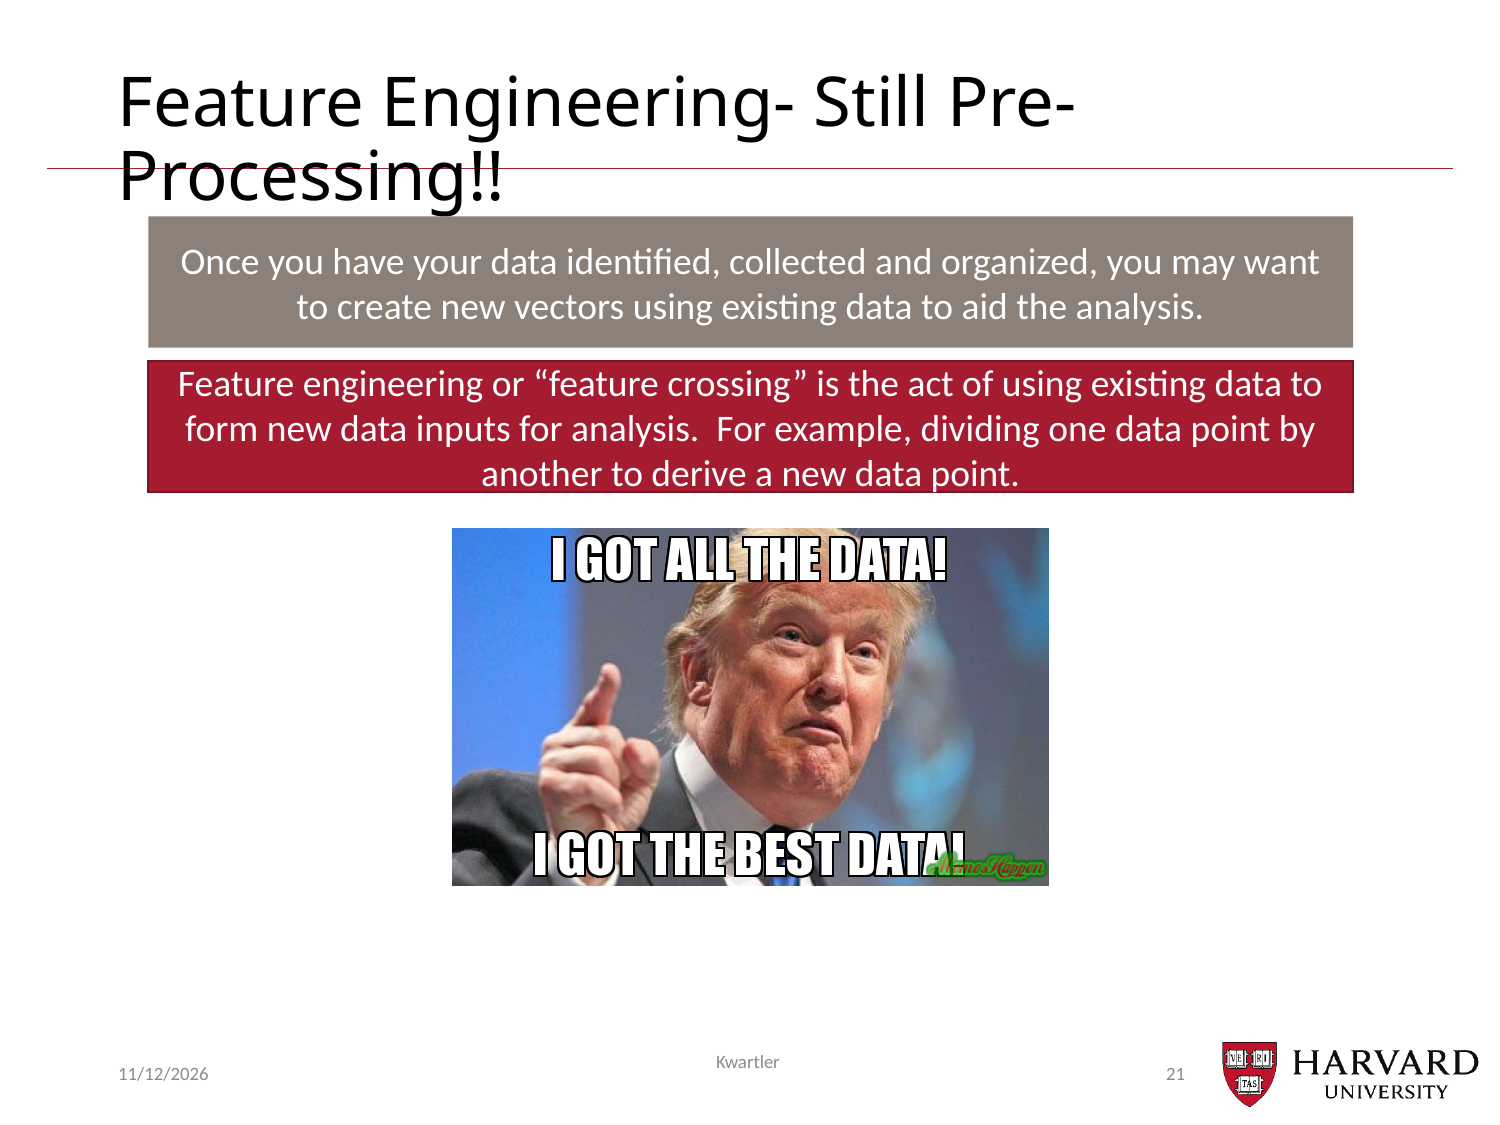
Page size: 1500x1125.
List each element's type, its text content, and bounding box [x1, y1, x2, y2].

text_box Kwartler [496, 1042, 1004, 1103]
text_box Feature engineering or “feature crossing” is the act of using existing data to form new data inputs for analysis. For example, dividing one data point by another to derive a new data point. [147, 360, 1354, 493]
title Feature Engineering- Still Pre-Processing!! [103, 59, 1397, 157]
slide_number 21 [1059, 1042, 1200, 1103]
picture [452, 528, 1049, 886]
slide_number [103, 1042, 441, 1103]
picture [1200, 1024, 1500, 1125]
text_box Once you have your data identified, collected and organized, you may want to create new vectors using existing data to aid the analysis. [147, 215, 1354, 349]
